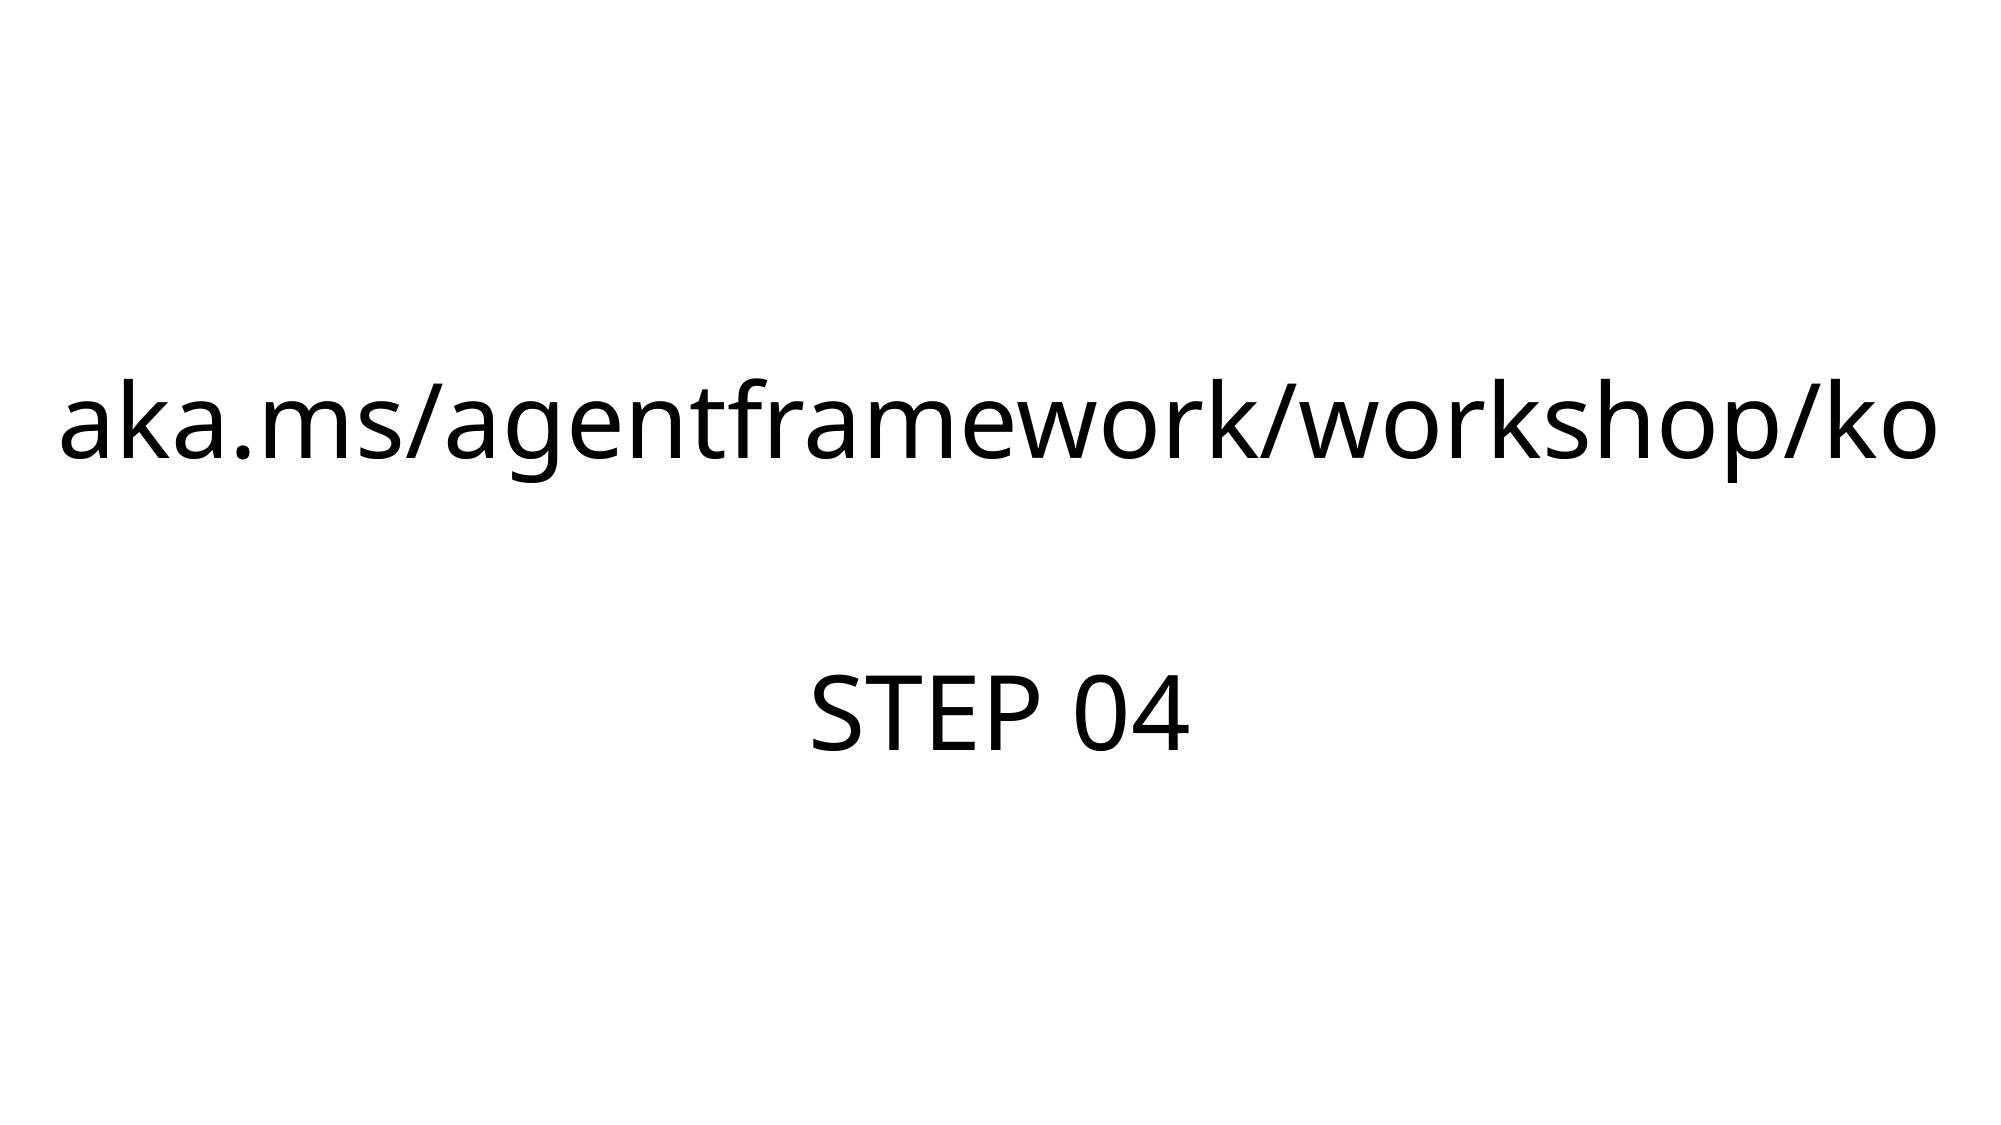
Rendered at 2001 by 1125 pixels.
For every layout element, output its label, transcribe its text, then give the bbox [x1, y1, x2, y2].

list aka.ms/agentframework/workshop/ko STEP 04 [0, 347, 2000, 778]
